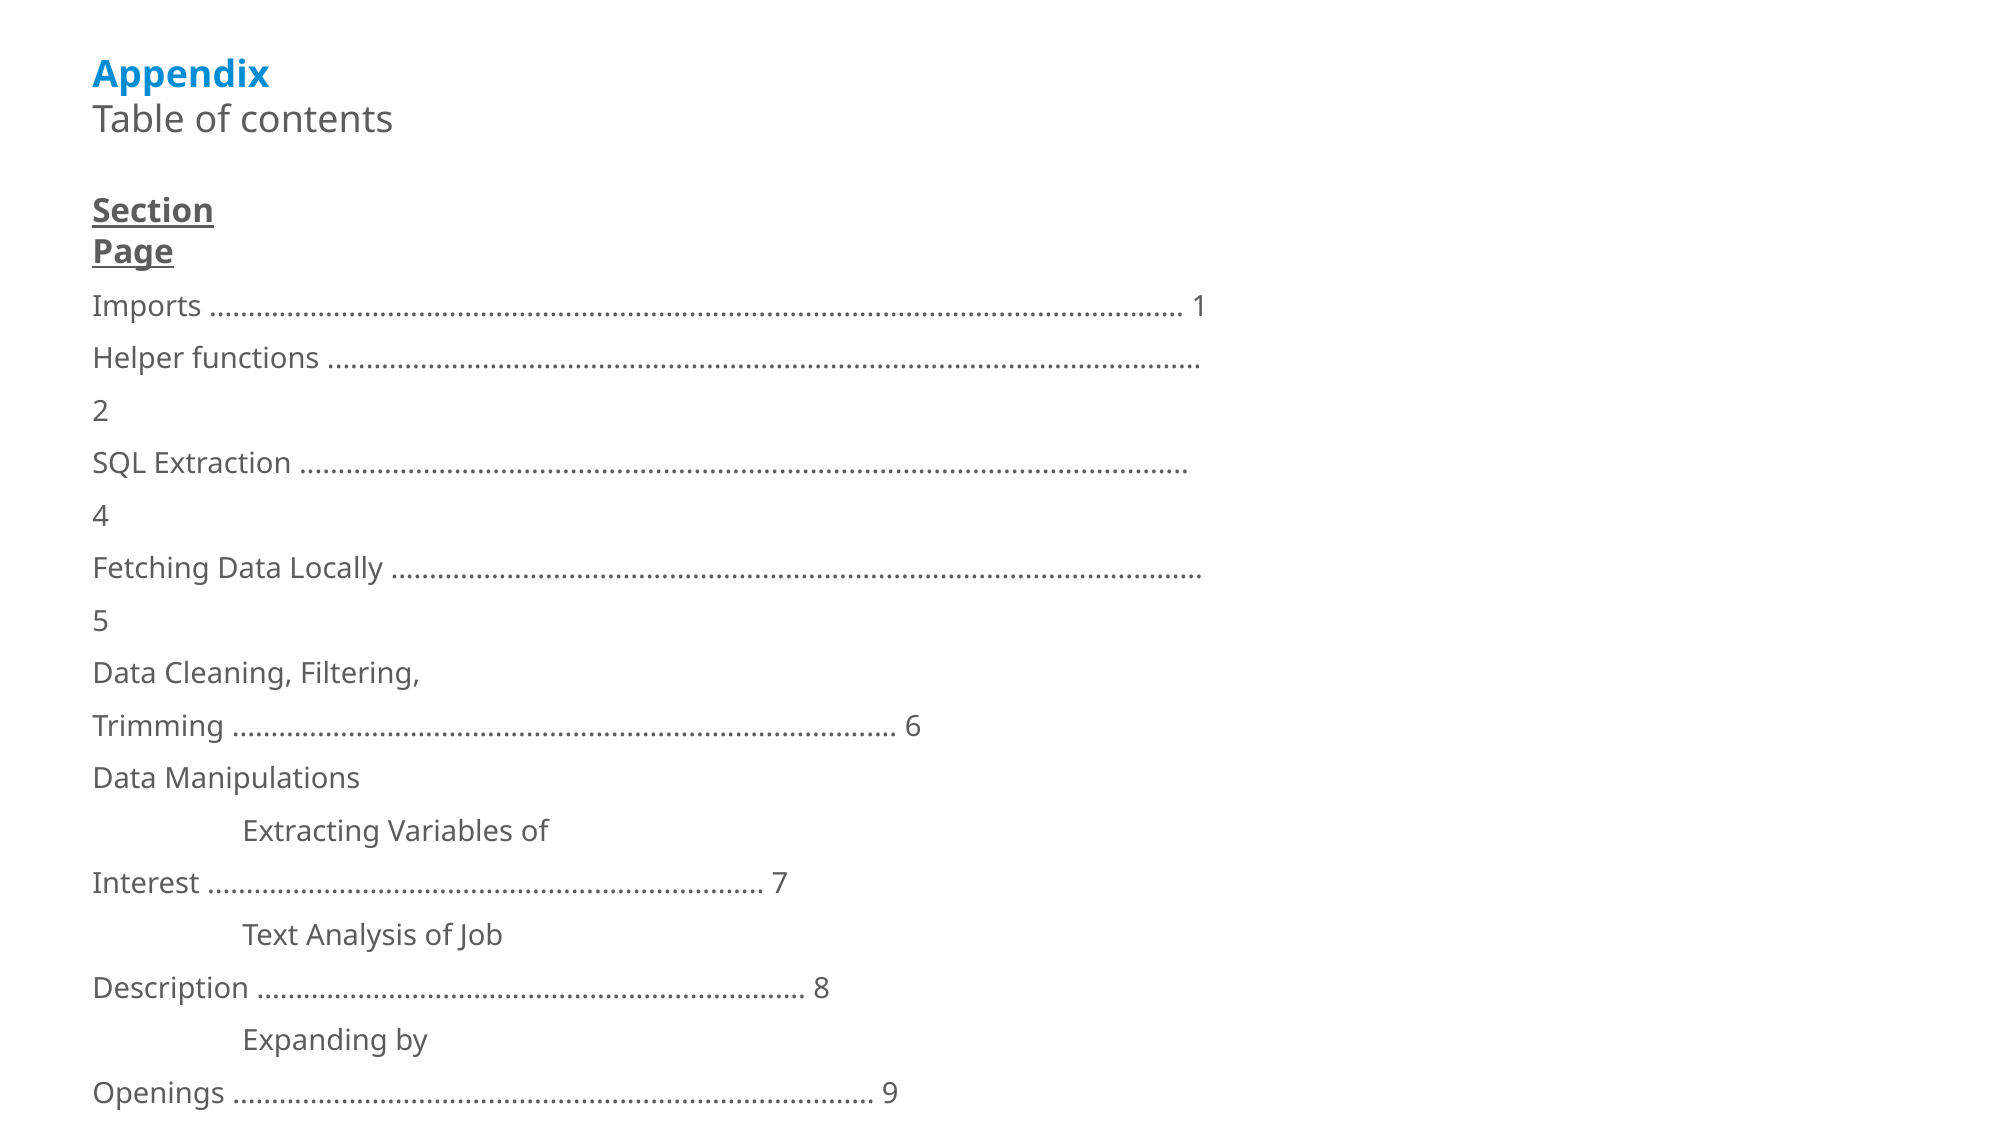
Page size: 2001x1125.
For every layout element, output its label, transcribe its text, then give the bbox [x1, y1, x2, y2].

text_box Appendix Table of contents Section Page Imports .............................................................................................................................. 1 Helper functions ................................................................................................................. 2 SQL Extraction ................................................................................................................... 4 Fetching Data Locally ......................................................................................................... 5 Data Cleaning, Filtering, Trimming ...................................................................................... 6 Data Manipulations Extracting Variables of Interest ........................................................................ 7 Text Analysis of Job Description ....................................................................... 8 Expanding by Openings ................................................................................... 9 Modelling Logistical Regression ...................................................................................... 10 Decision Tree Classifier ................................................................................... 11 Random Forest Classifier ................................................................................ 12 Analysis Classification Rates, ROC curves .................................................................... 13 [77, 42, 1227, 1125]
